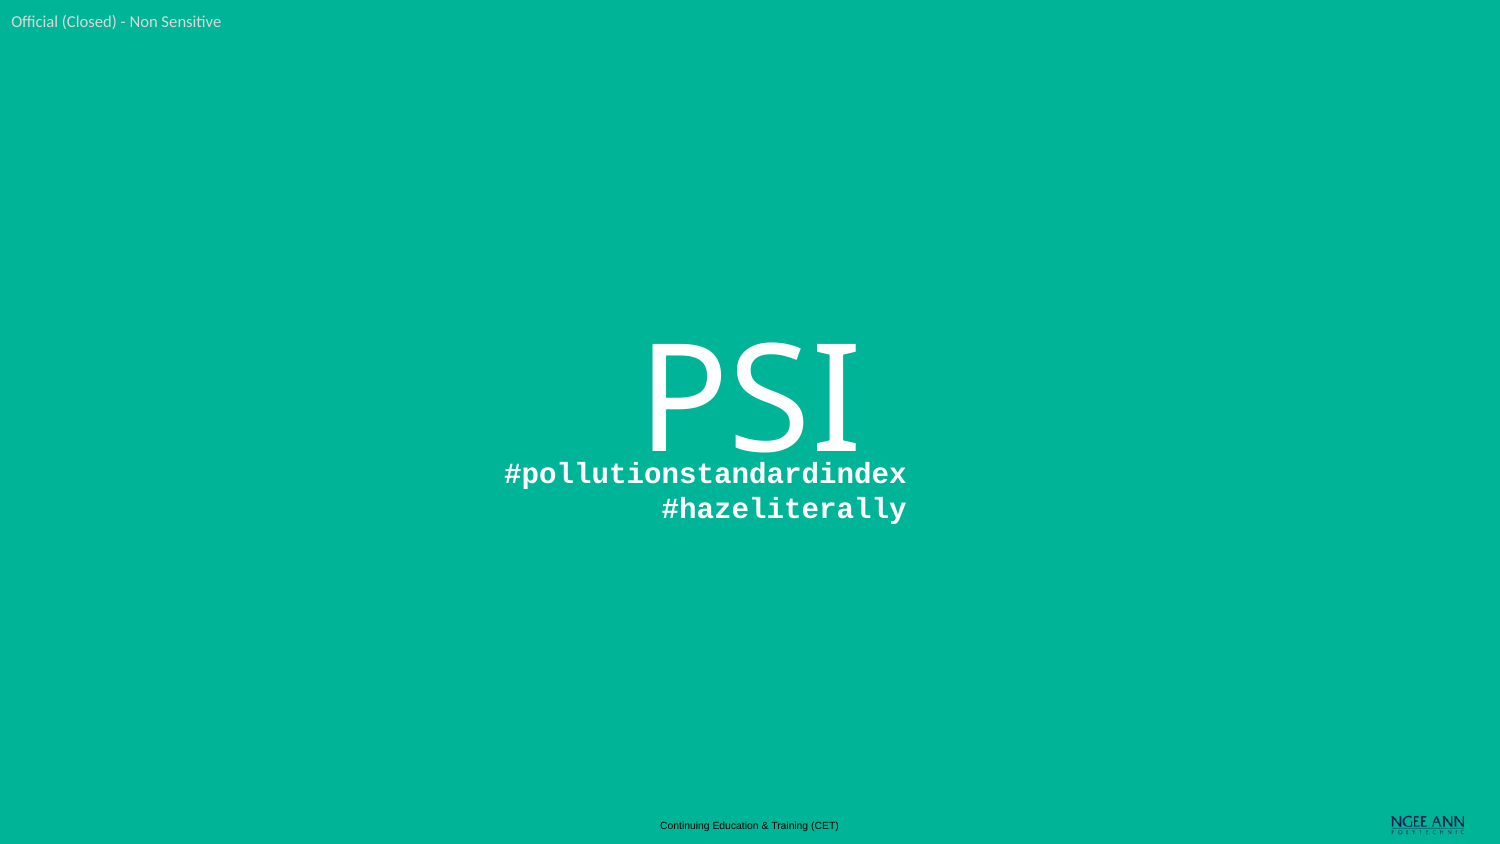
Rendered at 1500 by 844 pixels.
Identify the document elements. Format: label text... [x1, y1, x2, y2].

text_box PSI [560, 295, 940, 489]
text_box Continuing Education & Training (CET) [602, 813, 898, 839]
text_box #pollutionstandardindex #hazeliterally [382, 448, 918, 529]
text_box Official (Closed) - Non Sensitive [0, 0, 244, 35]
picture [1383, 811, 1471, 839]
